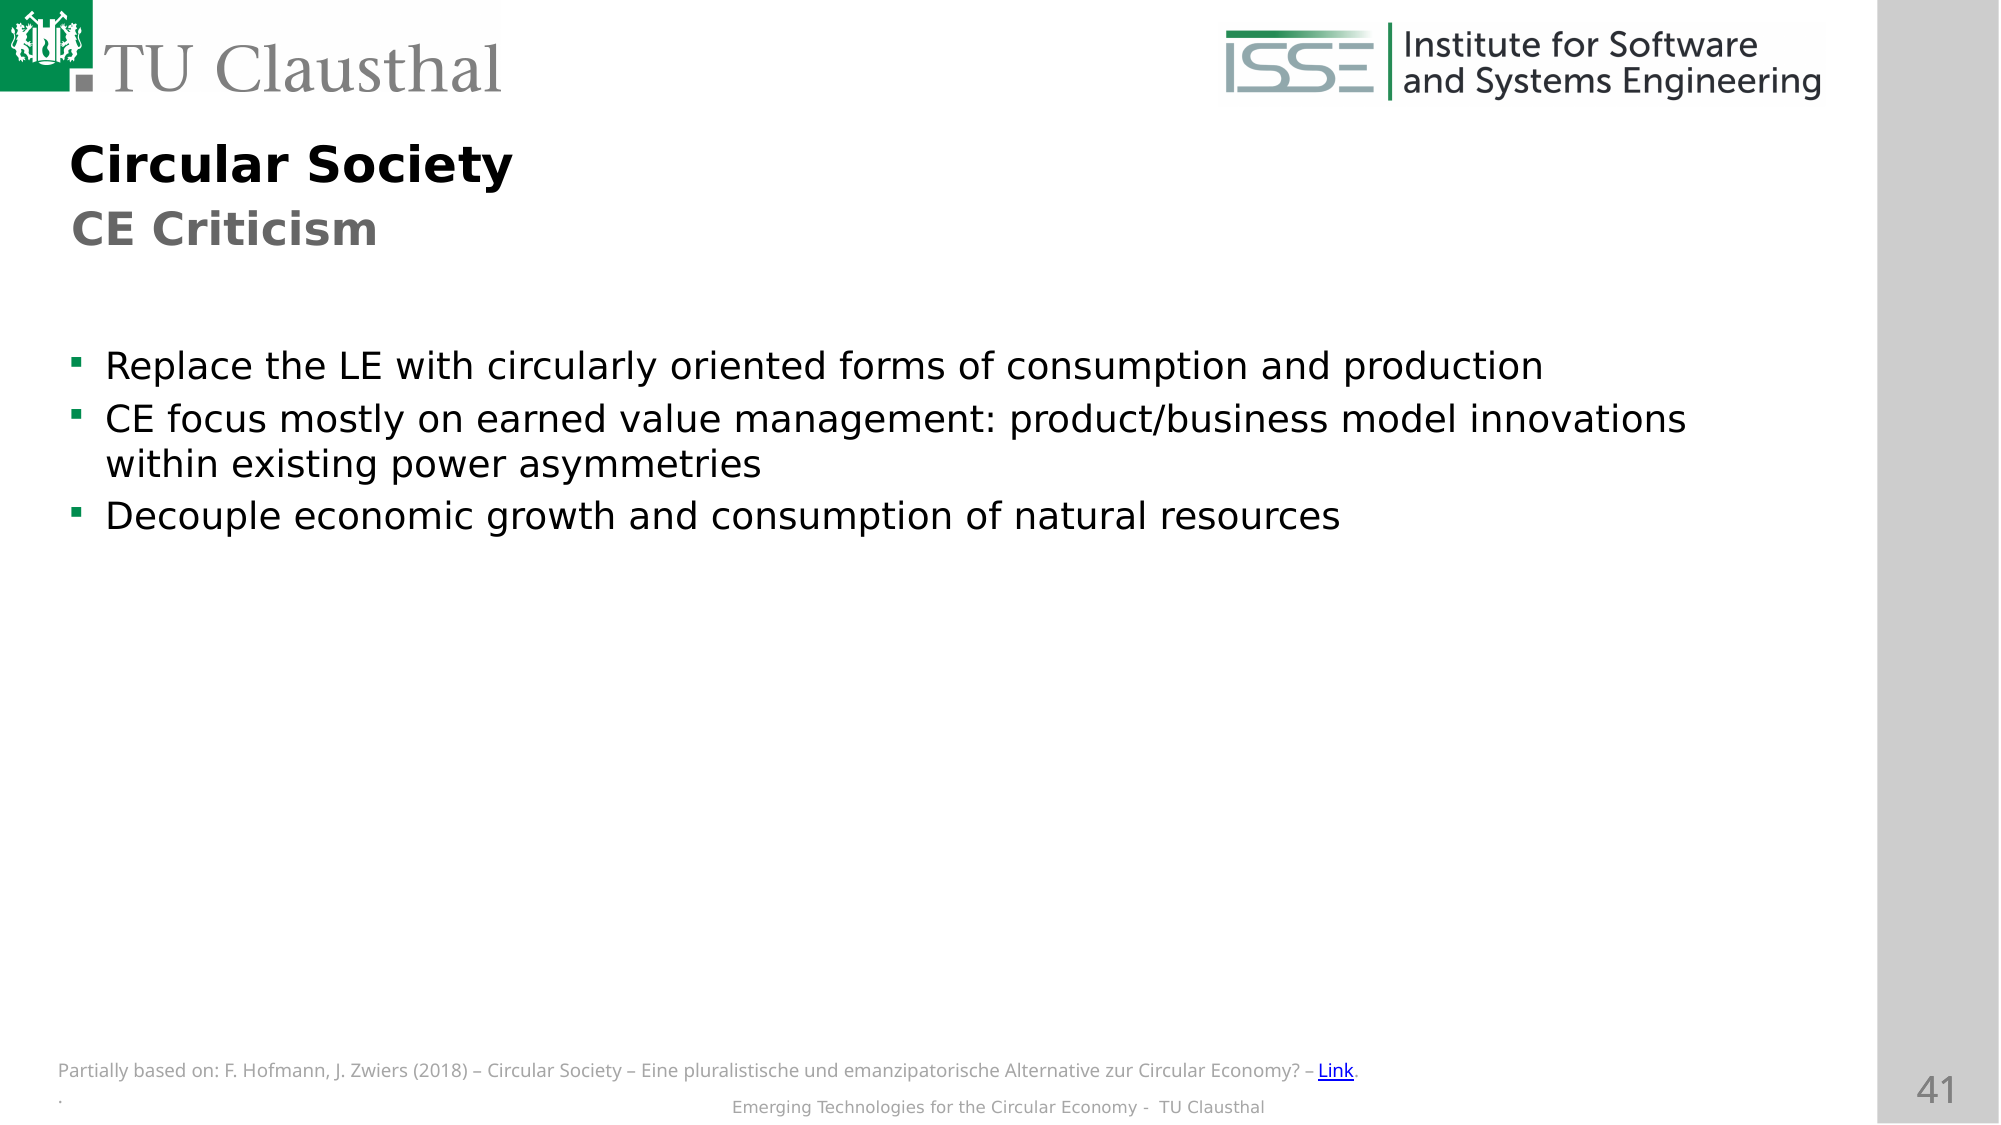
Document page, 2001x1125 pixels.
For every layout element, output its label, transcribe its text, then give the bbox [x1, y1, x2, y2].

text_box Partially based on: F. Hofmann, J. Zwiers (2018) – Circular Society – Eine pluralistische und emanzipatorische Alternative zur Circular Economy? – Link. . [43, 1051, 1649, 1115]
text_box Circular Society [55, 125, 1816, 205]
text_box Replace the LE with circularly oriented forms of consumption and production CE focus mostly on earned value management: product/business model innovations within existing power asymmetries Decouple economic growth and consumption of natural resources → But why do we need neverending economic growth and why is it good to consume as many goods and services as possible? Alternatives: Sufficiency strategies and lifestyle changes Question the prevailing entrepreneurial orientation towards the shareholder concept Deconstruction of existing power and hegemonic relations [55, 208, 1816, 1032]
picture [0, 0, 501, 92]
text_box CE Criticism [70, 188, 1767, 267]
picture [1218, 22, 1826, 107]
